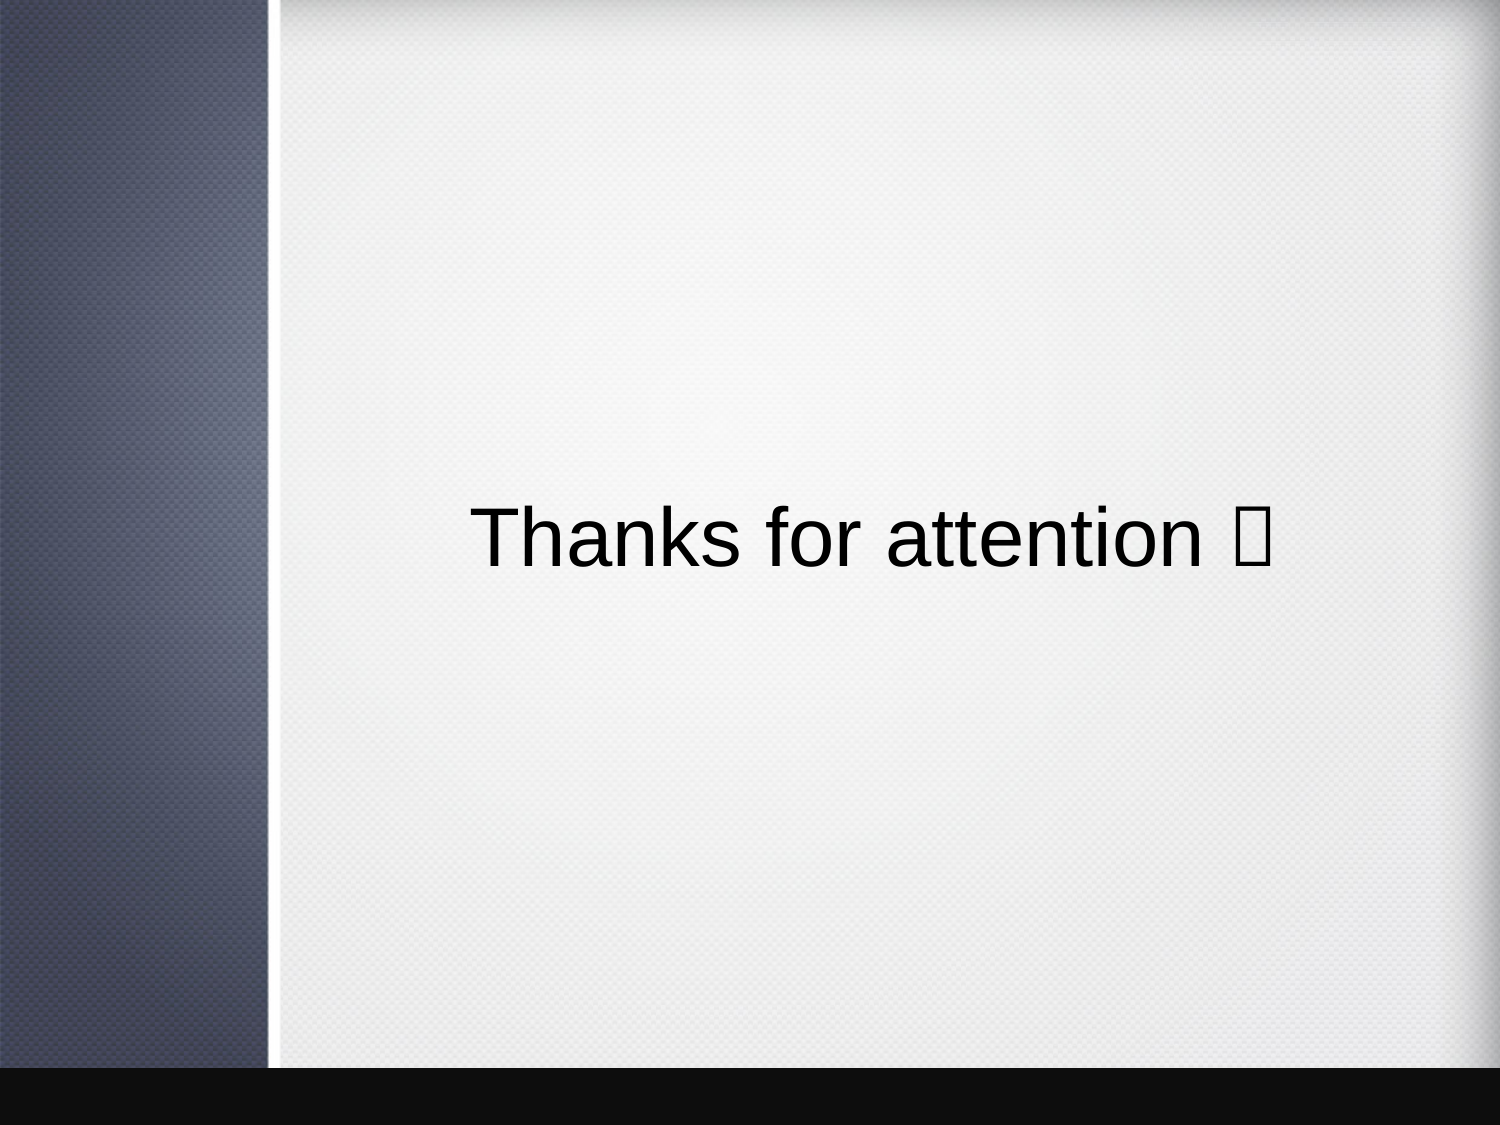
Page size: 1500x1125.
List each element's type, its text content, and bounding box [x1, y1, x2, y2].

picture [0, 0, 1500, 1068]
title Thanks for attention  [289, 19, 1459, 1047]
text_box [0, 1068, 1500, 1125]
